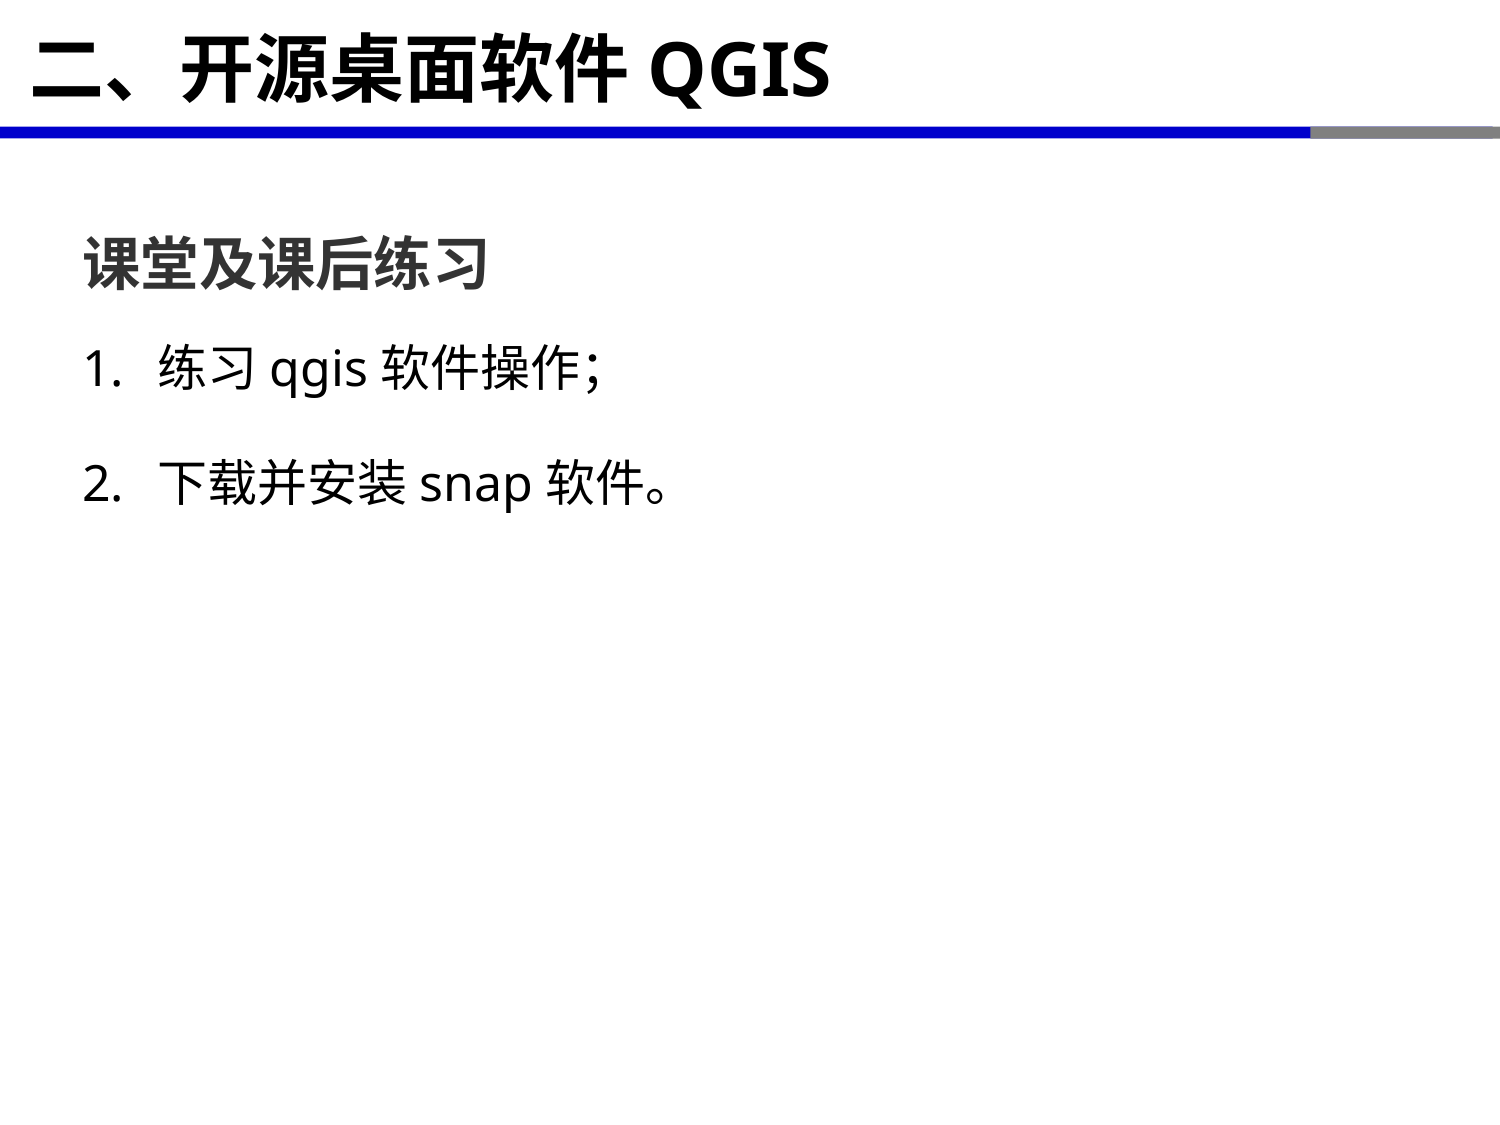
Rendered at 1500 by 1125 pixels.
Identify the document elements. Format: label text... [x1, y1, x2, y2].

text_box 练习qgis软件操作； 下载并安装snap软件。 [68, 298, 1302, 519]
title 二、开源桌面软件QGIS [0, 1, 1479, 132]
text_box 课堂及课后练习 [68, 185, 1432, 305]
